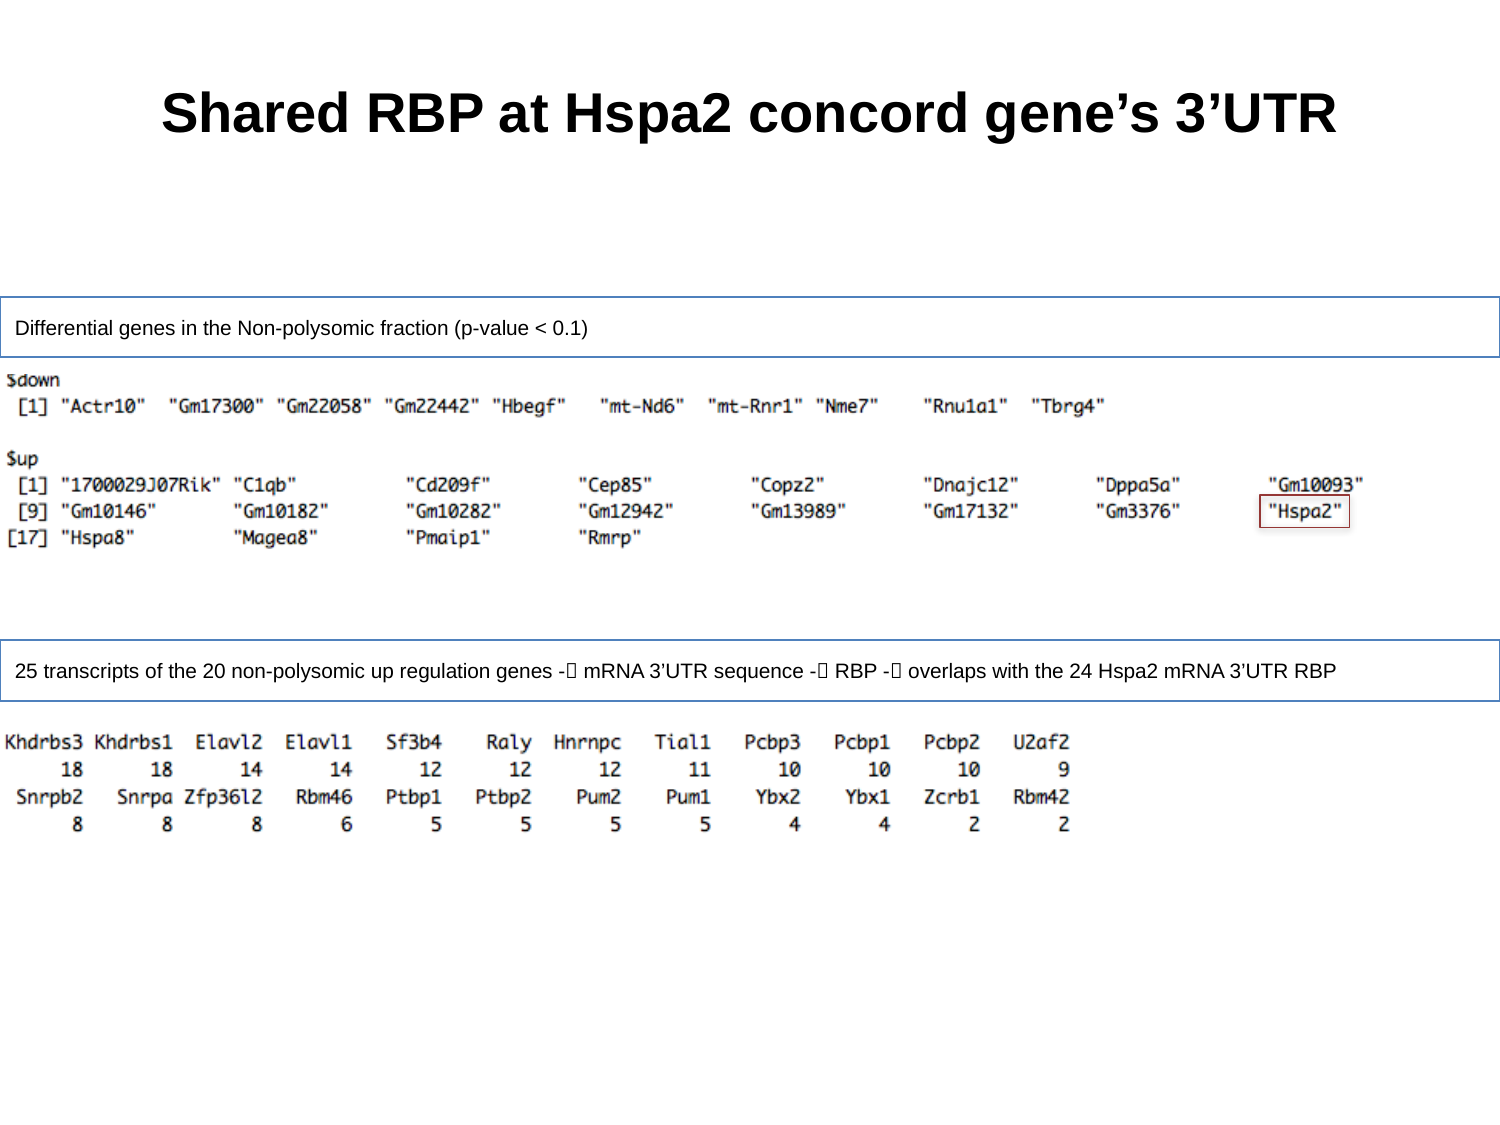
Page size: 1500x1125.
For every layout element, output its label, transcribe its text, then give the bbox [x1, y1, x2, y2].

picture [0, 374, 1500, 572]
text_box 25 transcripts of the 20 non-polysomic up regulation genes - mRNA 3’UTR sequence - RBP - overlaps with the 24 Hspa2 mRNA 3’UTR RBP [0, 638, 1500, 703]
title Shared RBP at Hspa2 concord gene’s 3’UTR [75, 0, 1425, 188]
text_box Differential genes in the Non-polysomic fraction (p-value < 0.1) [0, 295, 1500, 360]
picture [0, 729, 1081, 838]
